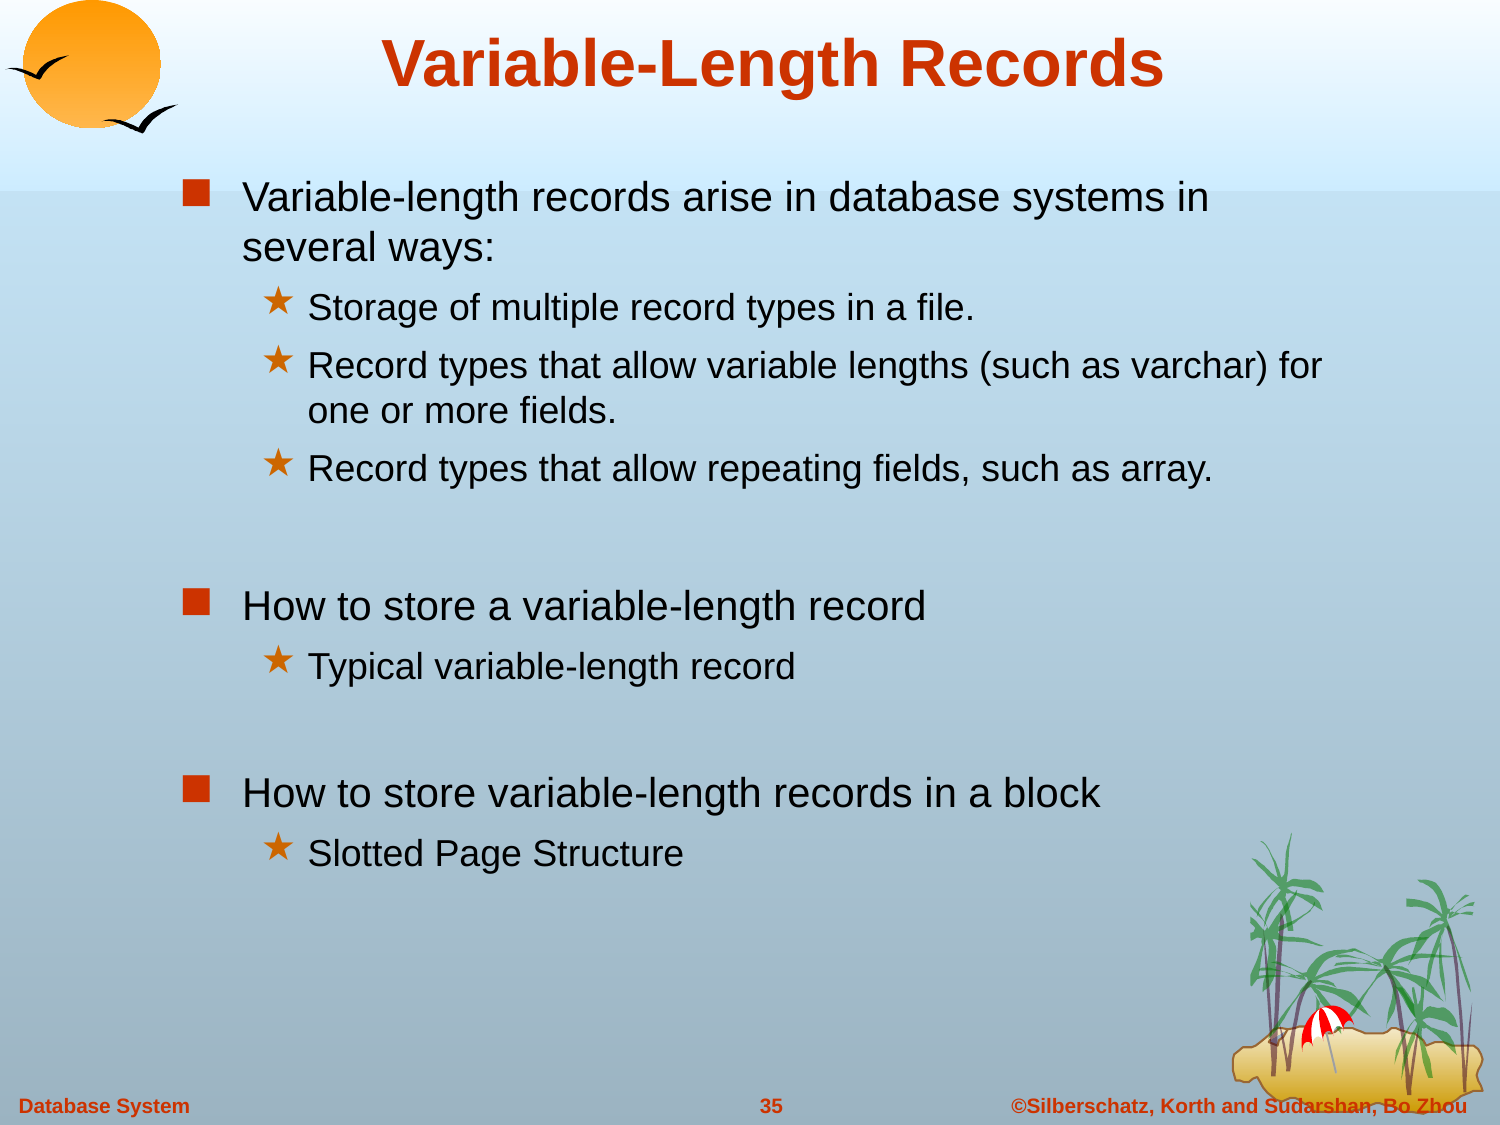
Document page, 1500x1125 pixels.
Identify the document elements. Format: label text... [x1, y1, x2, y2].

list Variable-length records arise in database systems in several ways: Storage of multiple record types in a file. Record types that allow variable lengths (such as varchar) for one or more fields. Record types that allow repeating fields, such as array. How to store a variable-length record Typical variable-length record How to store variable-length records in a block Slotted Page Structure [170, 162, 1366, 971]
title Variable-Length Records [111, 7, 1437, 108]
